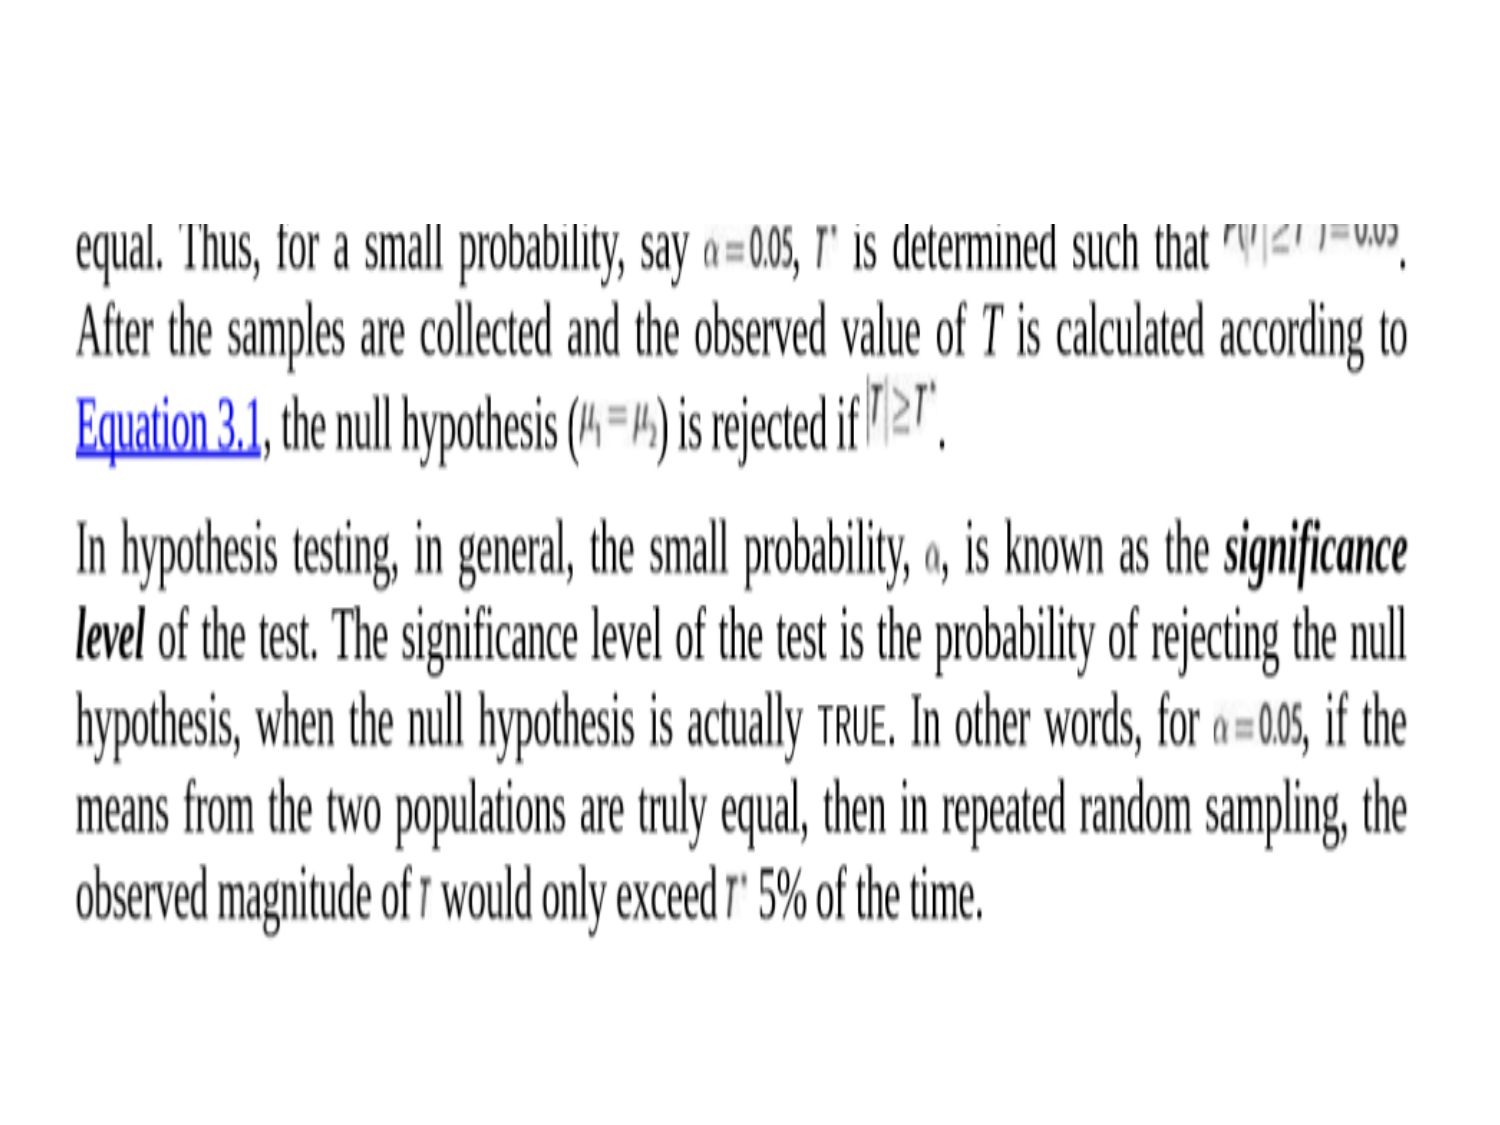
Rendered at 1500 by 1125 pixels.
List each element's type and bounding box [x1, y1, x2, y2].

list [74, 224, 1426, 951]
